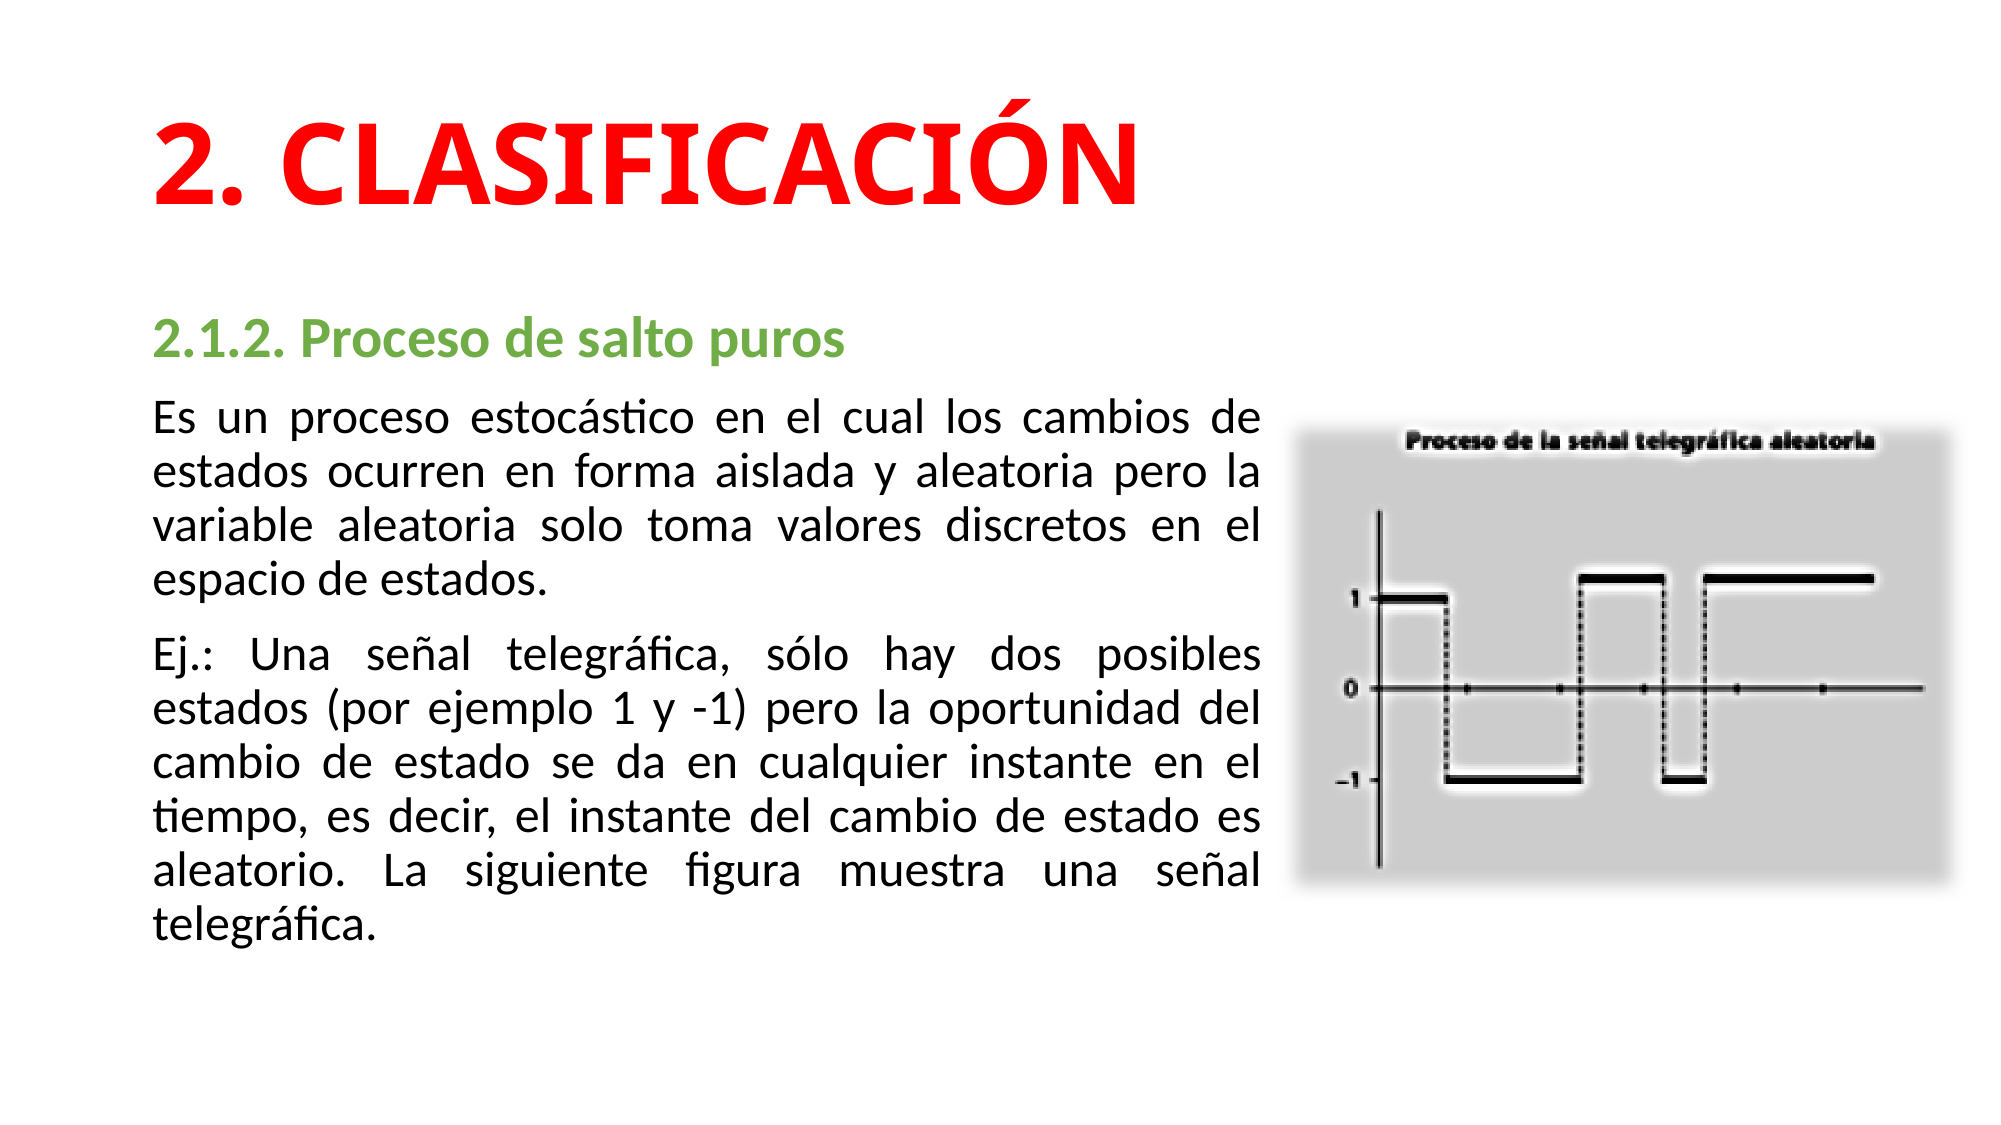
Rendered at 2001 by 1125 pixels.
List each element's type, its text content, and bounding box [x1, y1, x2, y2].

picture [1277, 411, 1968, 902]
title 2. CLASIFICACIÓN [137, 59, 1863, 278]
list 2.1.2. Proceso de salto puros Es un proceso estocástico en el cual los cambios de estados ocurren en forma aislada y aleatoria pero la variable aleatoria solo toma valores discretos en el espacio de estados. Ej.: Una señal telegráfica, sólo hay dos posibles estados (por ejemplo 1 y -1) pero la oportunidad del cambio de estado se da en cualquier instante en el tiempo, es decir, el instante del cambio de estado es aleatorio. La siguiente figura muestra una señal telegráfica. [137, 299, 1278, 1014]
